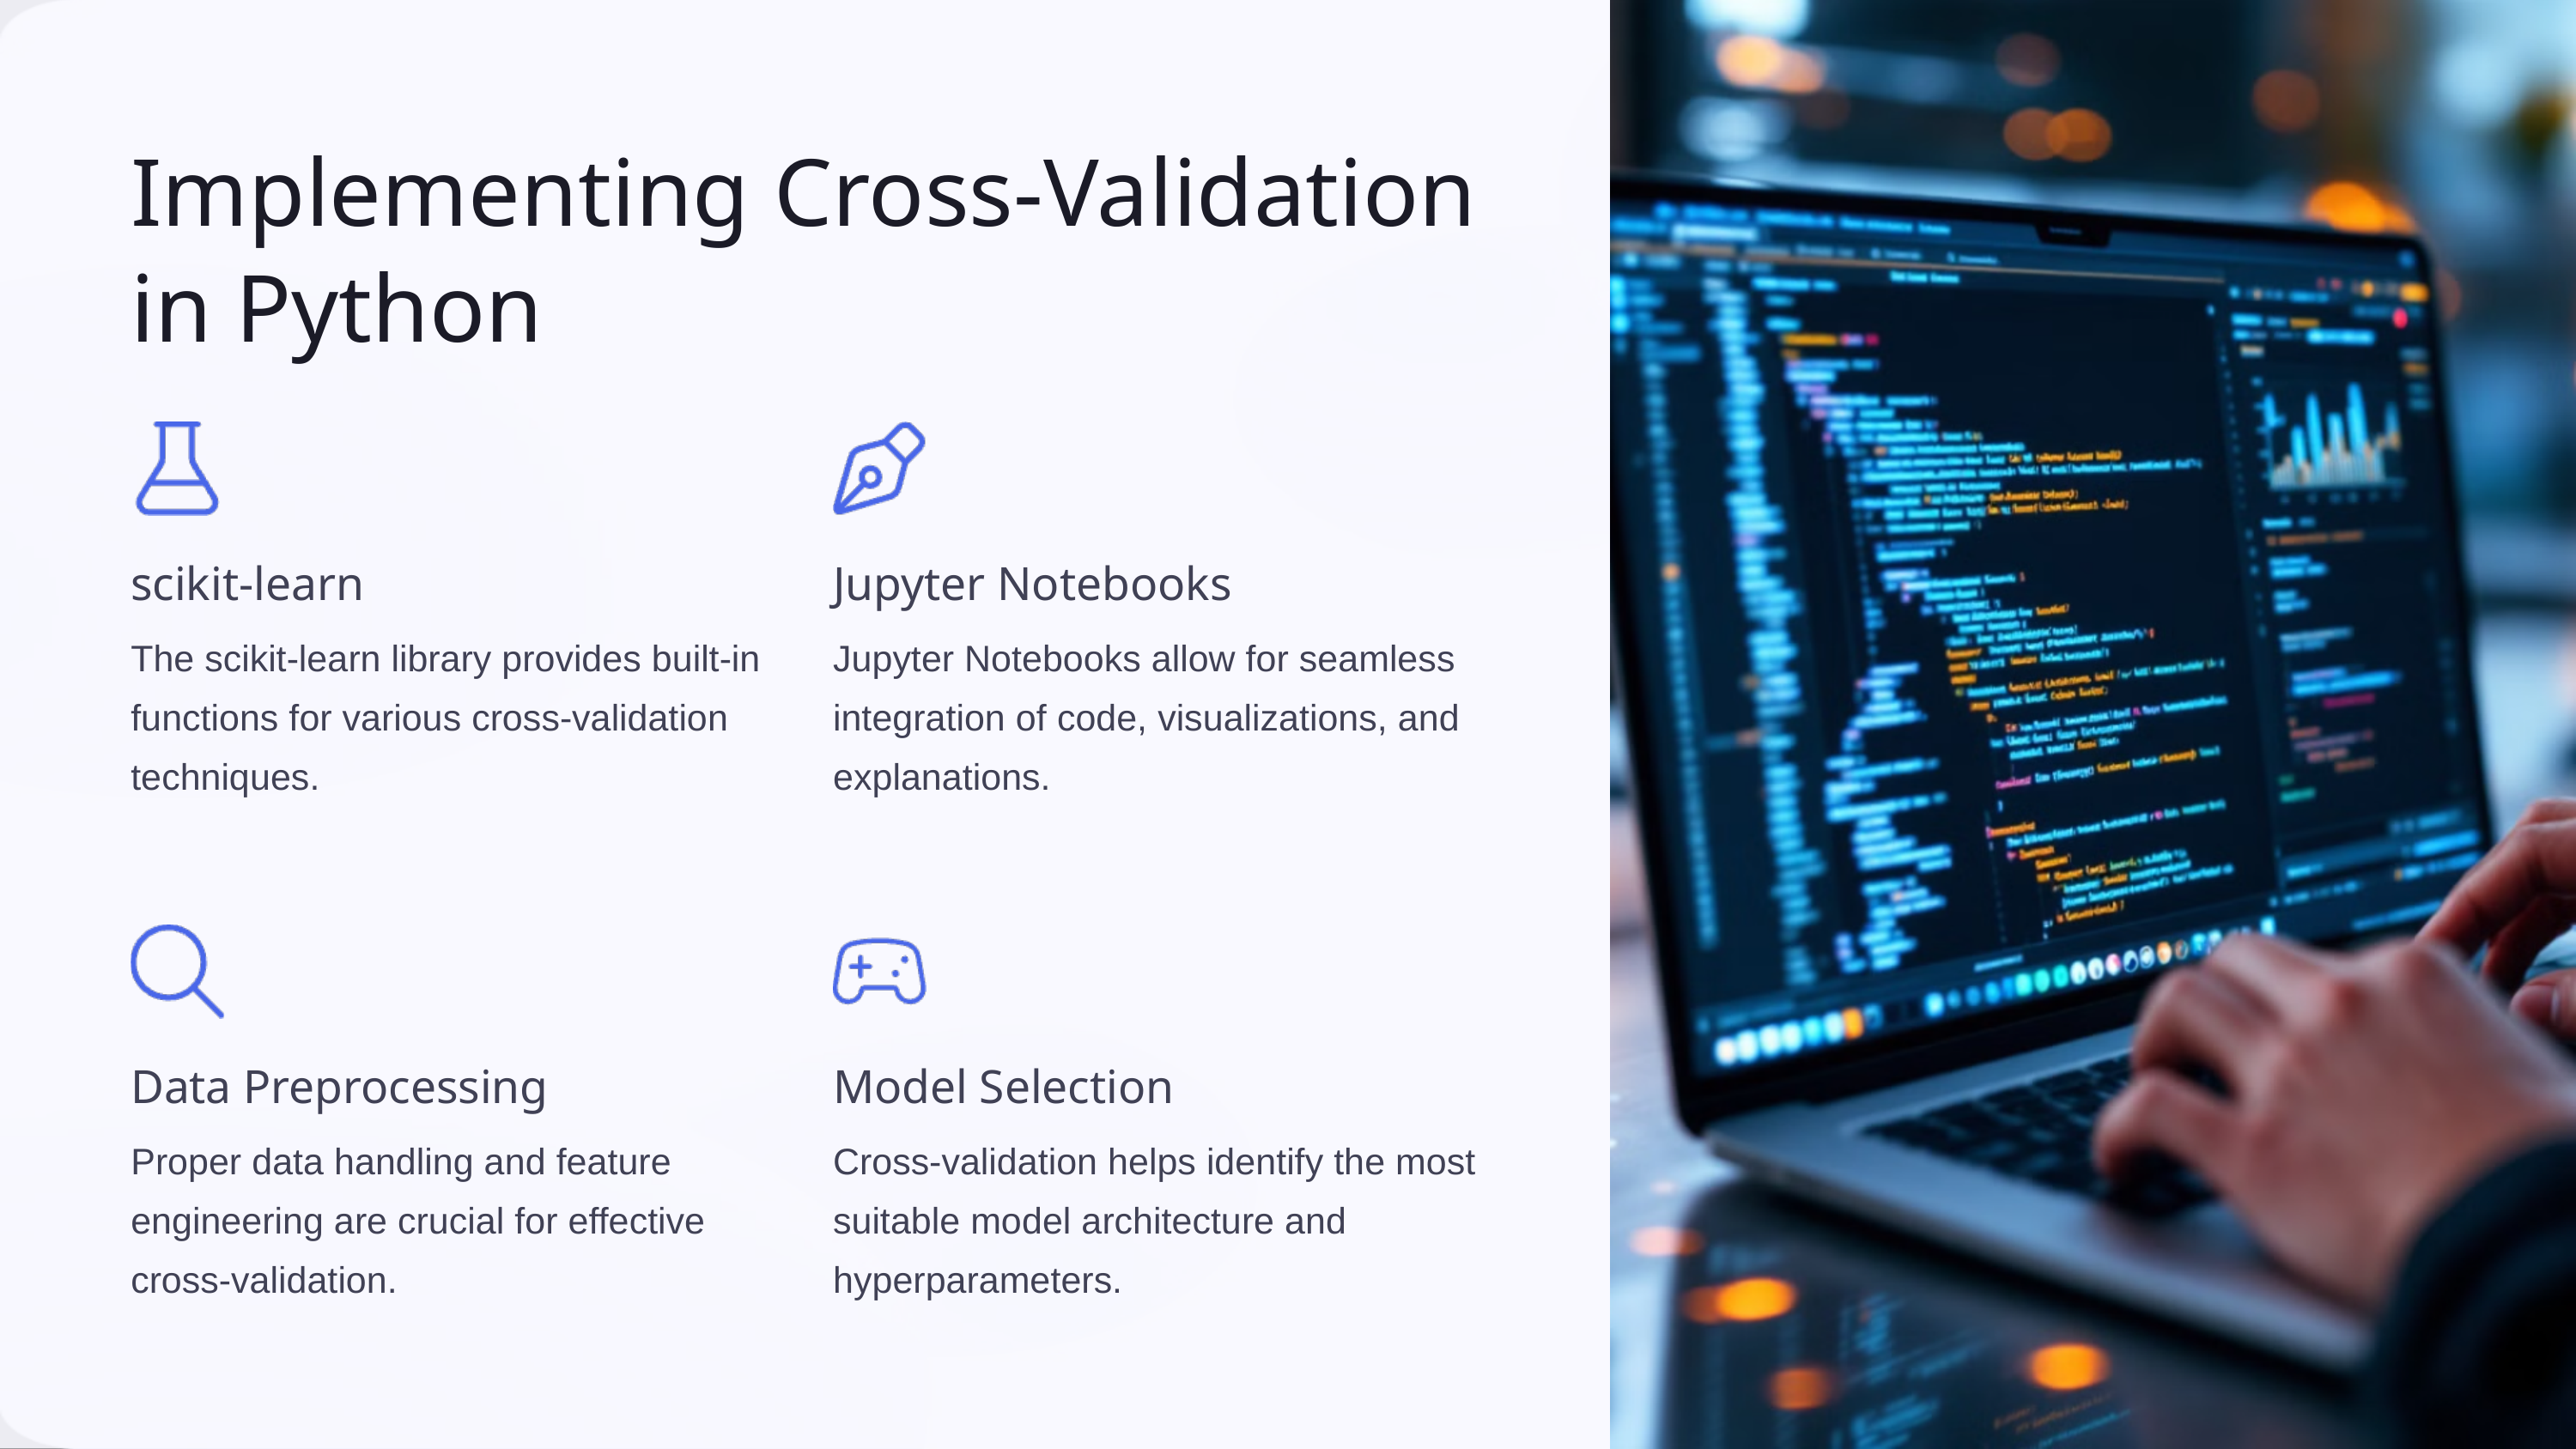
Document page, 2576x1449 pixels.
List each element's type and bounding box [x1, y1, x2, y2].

text_box [0, 0, 2576, 1449]
